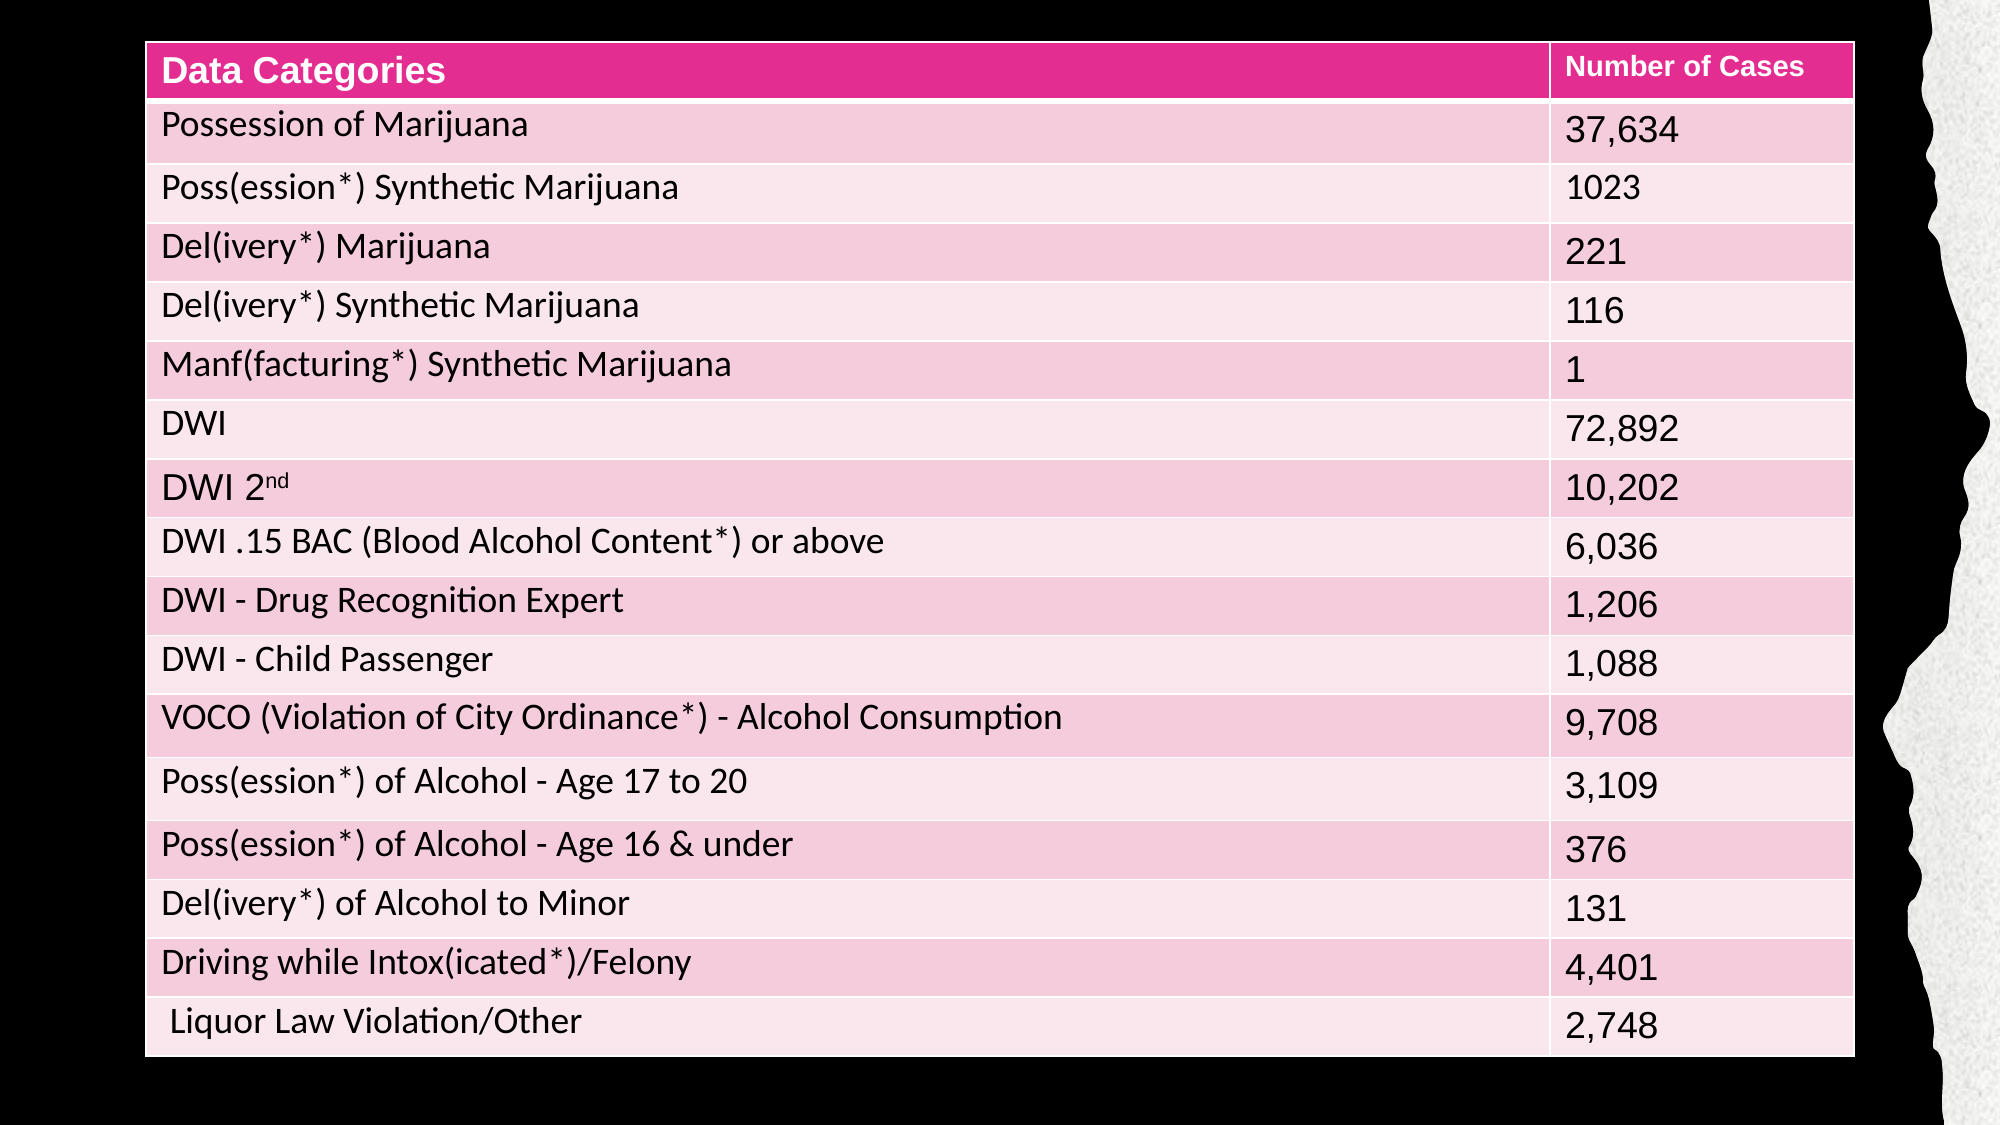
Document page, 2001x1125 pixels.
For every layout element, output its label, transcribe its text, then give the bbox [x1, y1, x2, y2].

table_cell 72,892 [1551, 401, 1853, 458]
table_cell 10,202 [1551, 460, 1853, 517]
table_cell 1 [1551, 342, 1853, 399]
table_cell Driving while Intox(icated*)/Felony [147, 939, 1549, 996]
table_cell 131 [1551, 880, 1853, 937]
table_cell 116 [1551, 283, 1853, 340]
table_cell 2,748 [1551, 998, 1853, 1055]
table_cell Del(ivery*) of Alcohol to Minor [147, 880, 1549, 937]
table_cell Manf(facturing*) Synthetic Marijuana [147, 342, 1549, 399]
table_cell 3,109 [1551, 758, 1853, 820]
table_cell Del(ivery*) Marijuana [147, 224, 1549, 281]
table_cell 37,634 [1551, 104, 1853, 163]
text_box [0, 0, 1878, 1125]
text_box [1882, 0, 2000, 1125]
table_cell DWI [147, 401, 1549, 458]
table_cell 4,401 [1551, 939, 1853, 996]
table_cell Poss(ession*) of Alcohol - Age 17 to 20 [147, 758, 1549, 820]
table_cell VOCO (Violation of City Ordinance*) - Alcohol Consumption [147, 695, 1549, 757]
table_cell 1023 [1551, 165, 1853, 222]
table_cell Poss(ession*) Synthetic Marijuana [147, 165, 1549, 222]
table_cell DWI - Drug Recognition Expert [147, 577, 1549, 635]
table_cell DWI - Child Passenger [147, 636, 1549, 693]
table_cell 1,088 [1551, 636, 1853, 693]
table_cell Poss(ession*) of Alcohol - Age 16 & under [147, 821, 1549, 879]
table_cell 6,036 [1551, 518, 1853, 576]
table_cell 221 [1551, 224, 1853, 281]
table_cell 1,206 [1551, 577, 1853, 635]
table_cell 9,708 [1551, 695, 1853, 757]
table_cell 376 [1551, 821, 1853, 879]
table_cell Liquor Law Violation/Other [147, 998, 1549, 1055]
table_cell DWI 2nd [147, 460, 1549, 517]
table_header Number of Cases [1551, 43, 1853, 98]
table_cell Possession of Marijuana [147, 104, 1549, 163]
table_cell DWI .15 BAC (Blood Alcohol Content*) or above [147, 518, 1549, 576]
table_cell Del(ivery*) Synthetic Marijuana [147, 283, 1549, 340]
table_header Data Categories [147, 43, 1549, 98]
